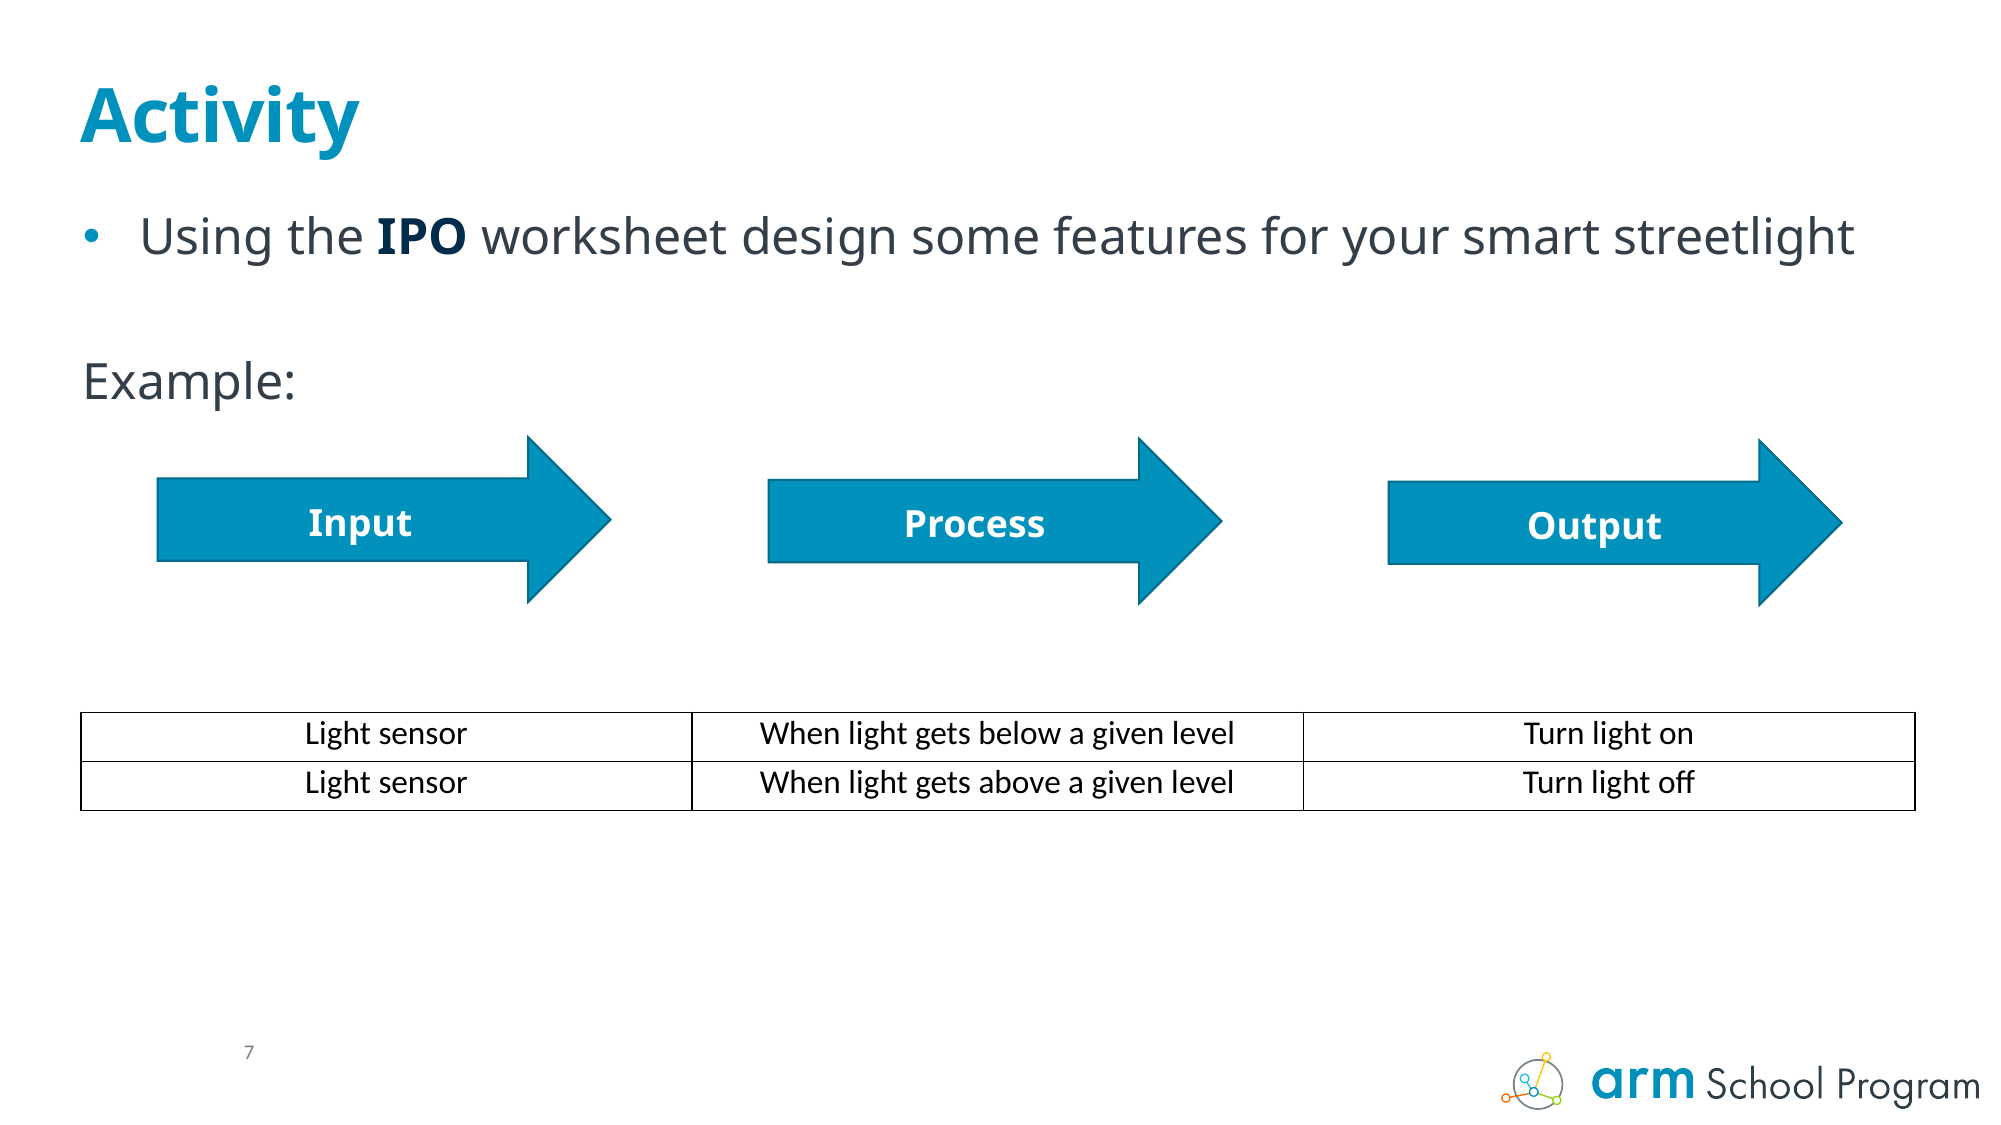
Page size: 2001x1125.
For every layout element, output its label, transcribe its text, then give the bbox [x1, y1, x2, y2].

table_header When light gets below a given level [693, 713, 1303, 761]
picture [1501, 1052, 1979, 1110]
table_header Turn light on [1304, 713, 1914, 761]
table_cell Turn light off [1304, 762, 1914, 810]
table_cell Light sensor [82, 762, 691, 810]
text_box Process [767, 436, 1224, 606]
table_header Light sensor [82, 713, 691, 761]
title Activity [80, 48, 1915, 158]
text_box Output [1387, 437, 1844, 608]
table_cell When light gets above a given level [693, 762, 1303, 810]
text_box Input [156, 434, 612, 605]
list Using the IPO worksheet design some features for your smart streetlight Example: [82, 204, 1917, 921]
